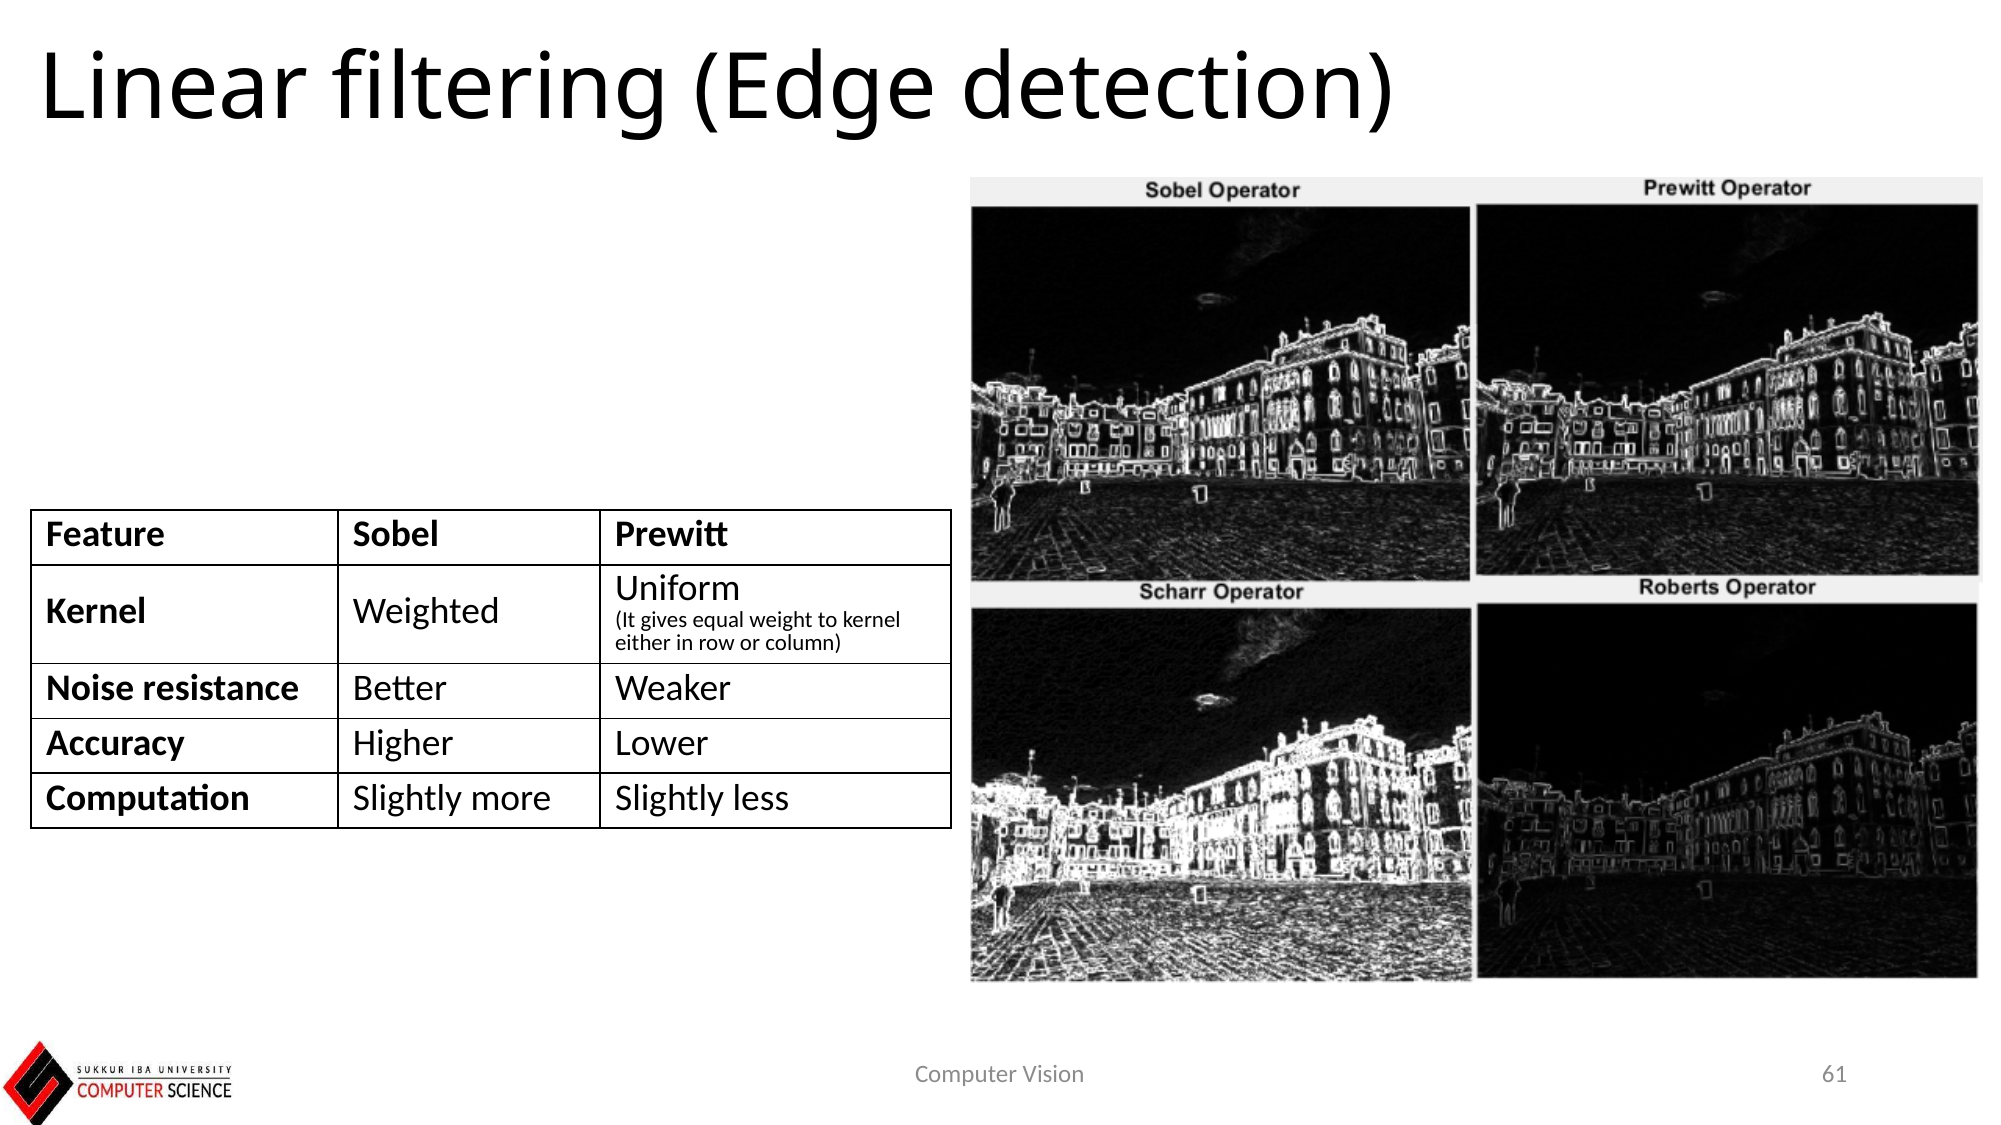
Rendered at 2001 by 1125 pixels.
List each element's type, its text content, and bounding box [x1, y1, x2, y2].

picture [1, 1040, 233, 1125]
table_header Sobel [339, 511, 599, 564]
footer Computer Vision [662, 1042, 1338, 1103]
table_cell Weighted [339, 566, 599, 663]
table_header Feature [32, 511, 337, 564]
table_cell Accuracy [32, 719, 337, 772]
table_cell Slightly less [601, 774, 950, 827]
table_cell Noise resistance [32, 664, 337, 718]
table_cell Uniform (It gives equal weight to kernel either in row or column) [601, 566, 950, 663]
slide_number 61 [1412, 1042, 1863, 1103]
table_cell Better [339, 664, 599, 718]
table_cell Computation [32, 774, 337, 827]
table_cell Weaker [601, 664, 950, 718]
picture [970, 177, 1983, 983]
title Linear filtering (Edge detection) [0, 0, 2000, 178]
table_cell Lower [601, 719, 950, 772]
table_header Prewitt [601, 511, 950, 564]
table_cell Slightly more [339, 774, 599, 827]
table_cell Kernel [32, 566, 337, 663]
table_cell Higher [339, 719, 599, 772]
